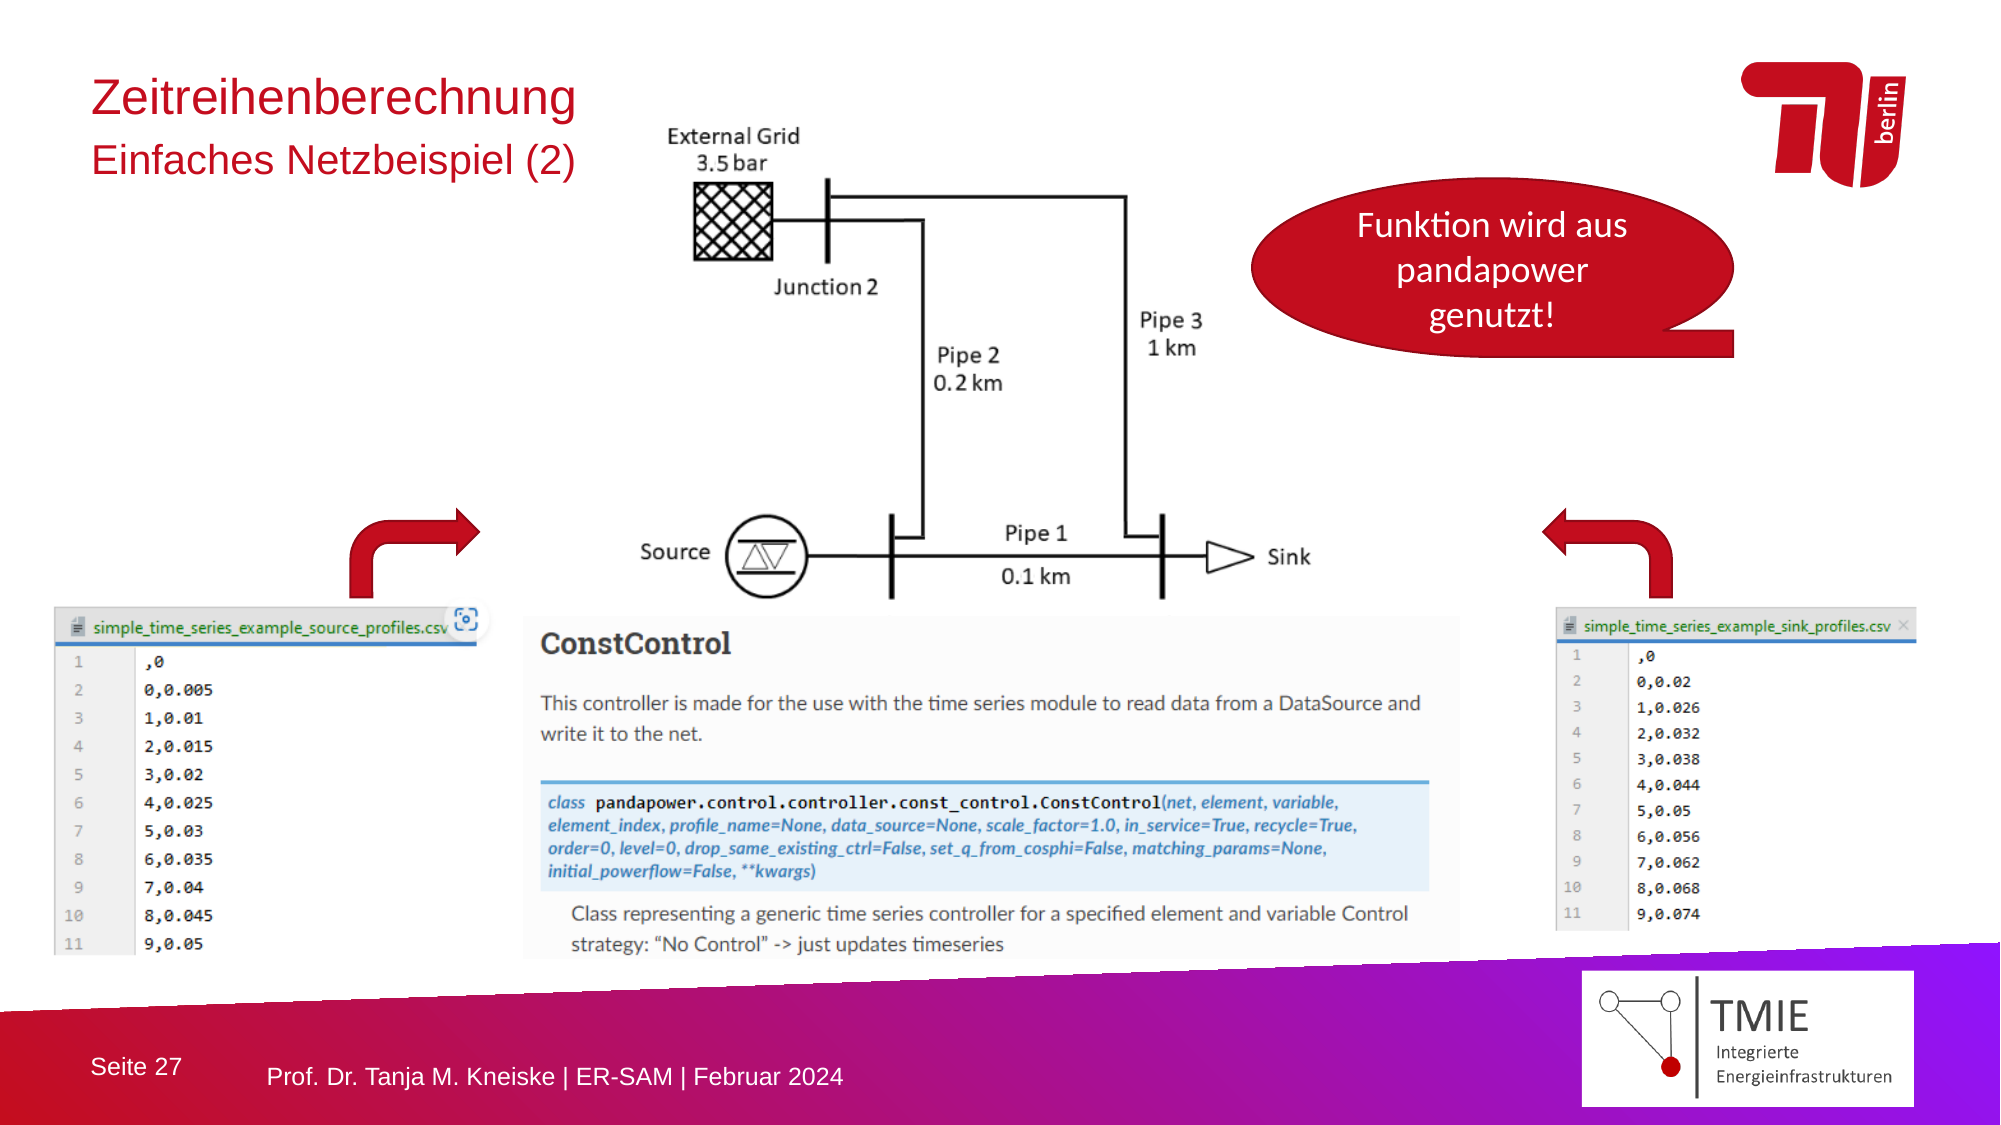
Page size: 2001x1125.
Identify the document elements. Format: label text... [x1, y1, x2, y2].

picture [1543, 602, 1923, 941]
picture [1599, 970, 1942, 1100]
picture [43, 597, 498, 968]
picture [1741, 62, 1906, 188]
text_box [1541, 507, 1673, 599]
text_box Funktion wird aus pandapower genutzt! [1363, 177, 1735, 358]
list Zeitreihenberechnung Einfaches Netzbeispiel (2) [91, 65, 1455, 183]
picture [523, 101, 1460, 959]
text_box [349, 507, 481, 597]
